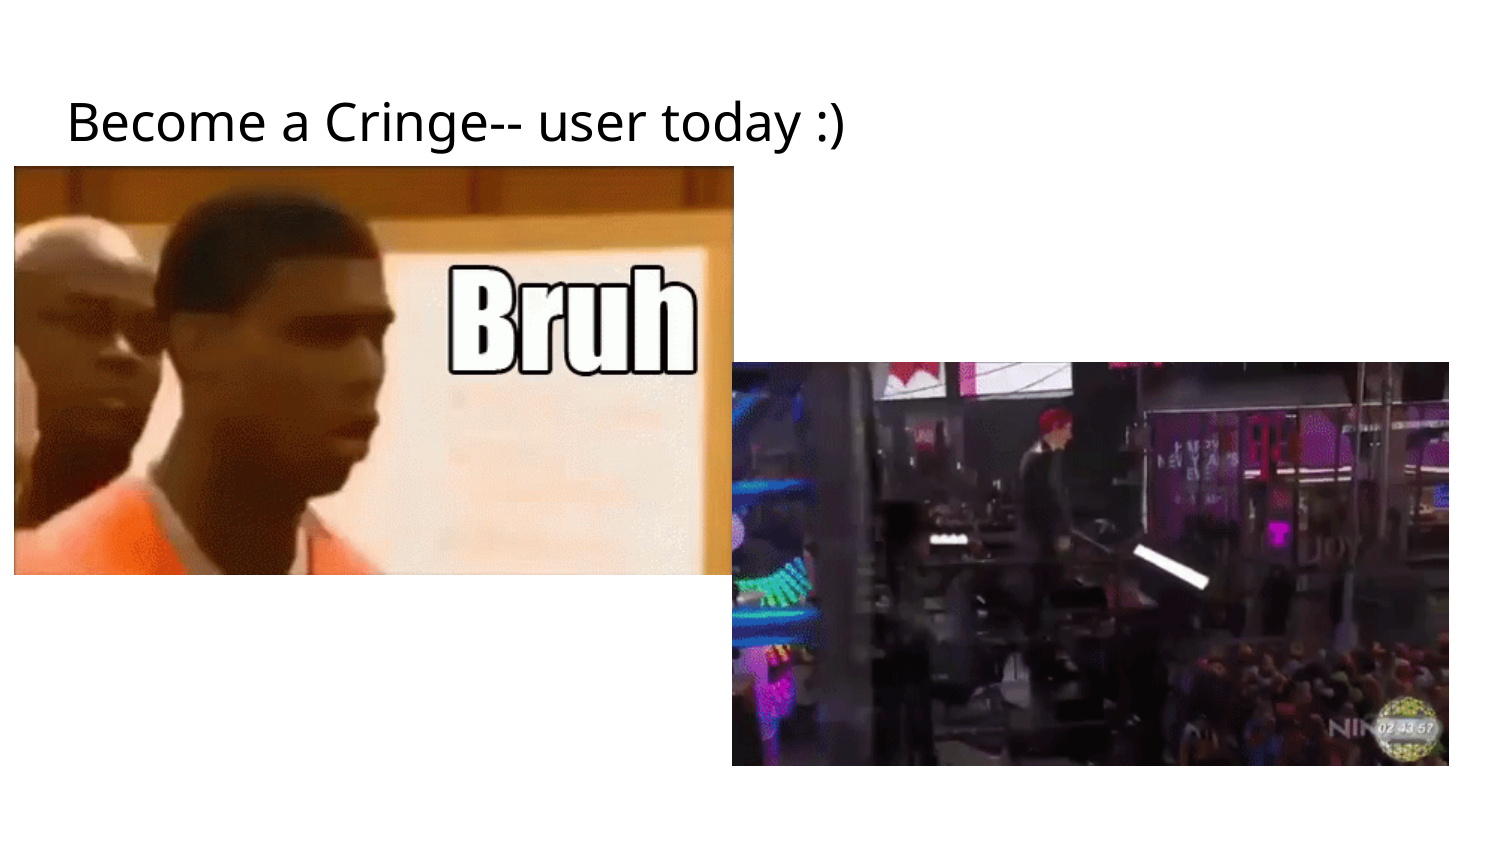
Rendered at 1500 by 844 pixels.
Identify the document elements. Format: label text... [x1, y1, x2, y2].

title Become a Cringe-- user today :) [51, 72, 1449, 167]
picture [14, 166, 1450, 766]
